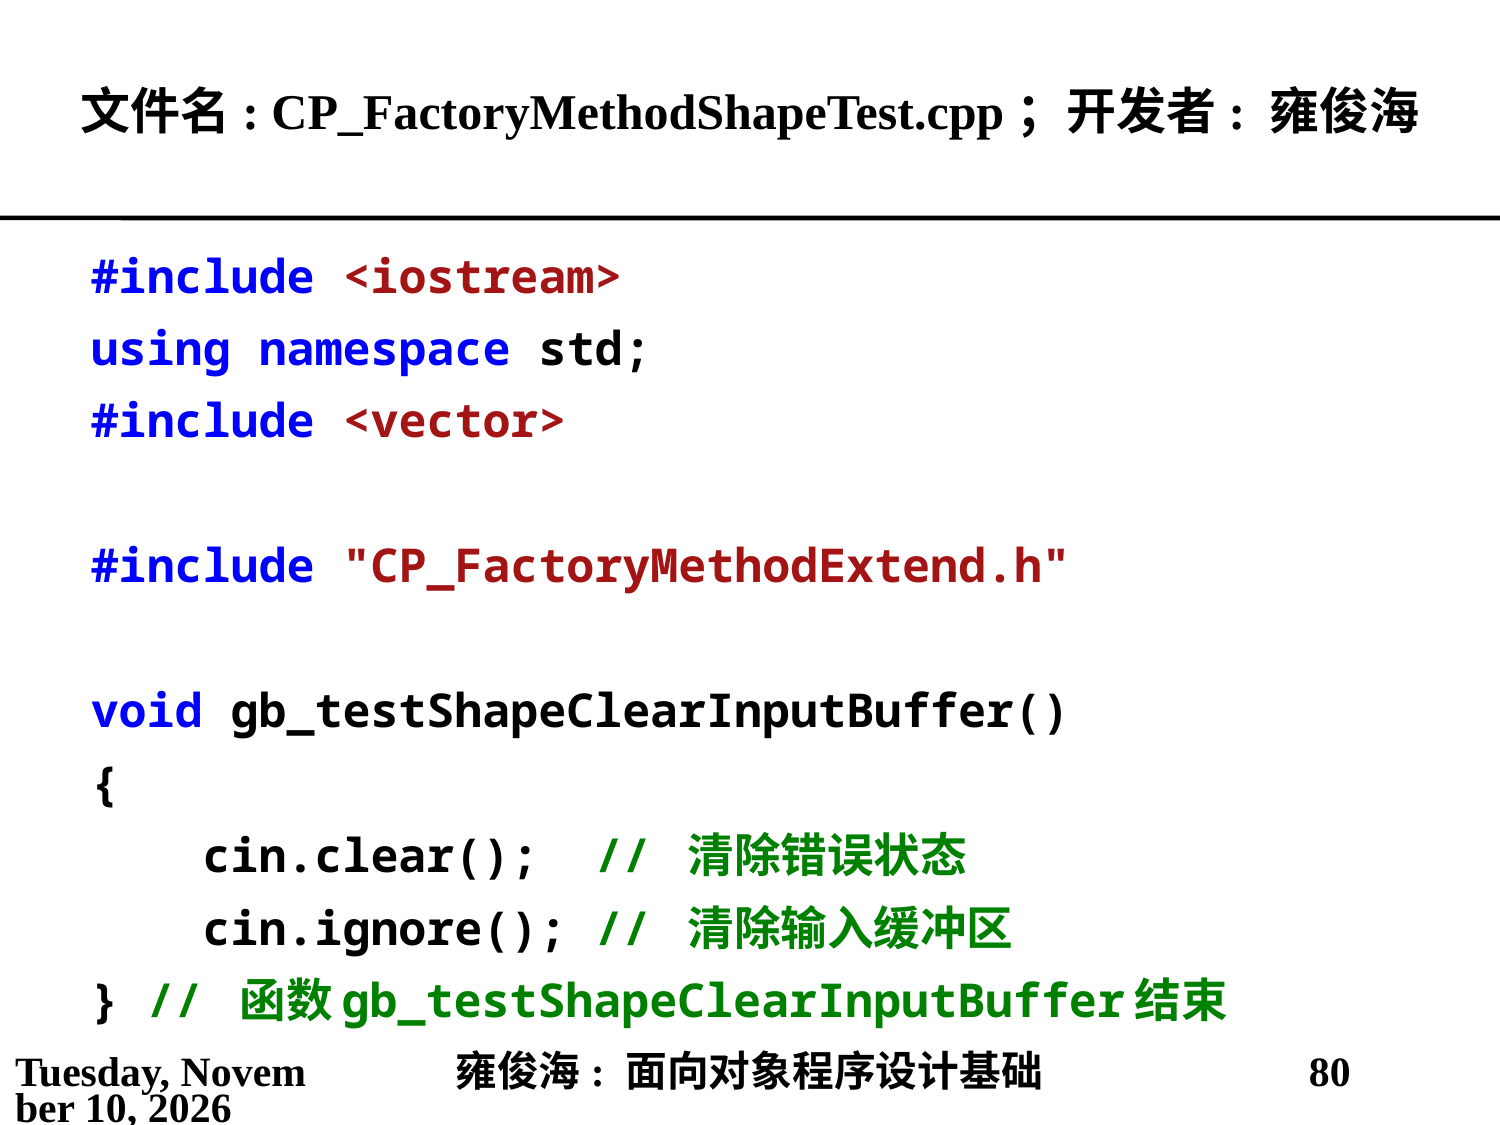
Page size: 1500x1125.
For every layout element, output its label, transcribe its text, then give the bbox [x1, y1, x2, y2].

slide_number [0, 1042, 337, 1103]
list #include <iostream> using namespace std; #include <vector> #include "CP_FactoryMethodExtend.h" void gb_testShapeClearInputBuffer() { cin.clear(); // 清除错误状态 cin.ignore(); // 清除输入缓冲区 } // 函数gb_testShapeClearInputBuffer结束 [75, 239, 1425, 1042]
slide_number 80 [1161, 1042, 1499, 1103]
title 文件名: CP_FactoryMethodShapeTest.cpp；开发者: 雍俊海 [0, 0, 1500, 217]
footer 雍俊海: 面向对象程序设计基础 [337, 1042, 1161, 1103]
